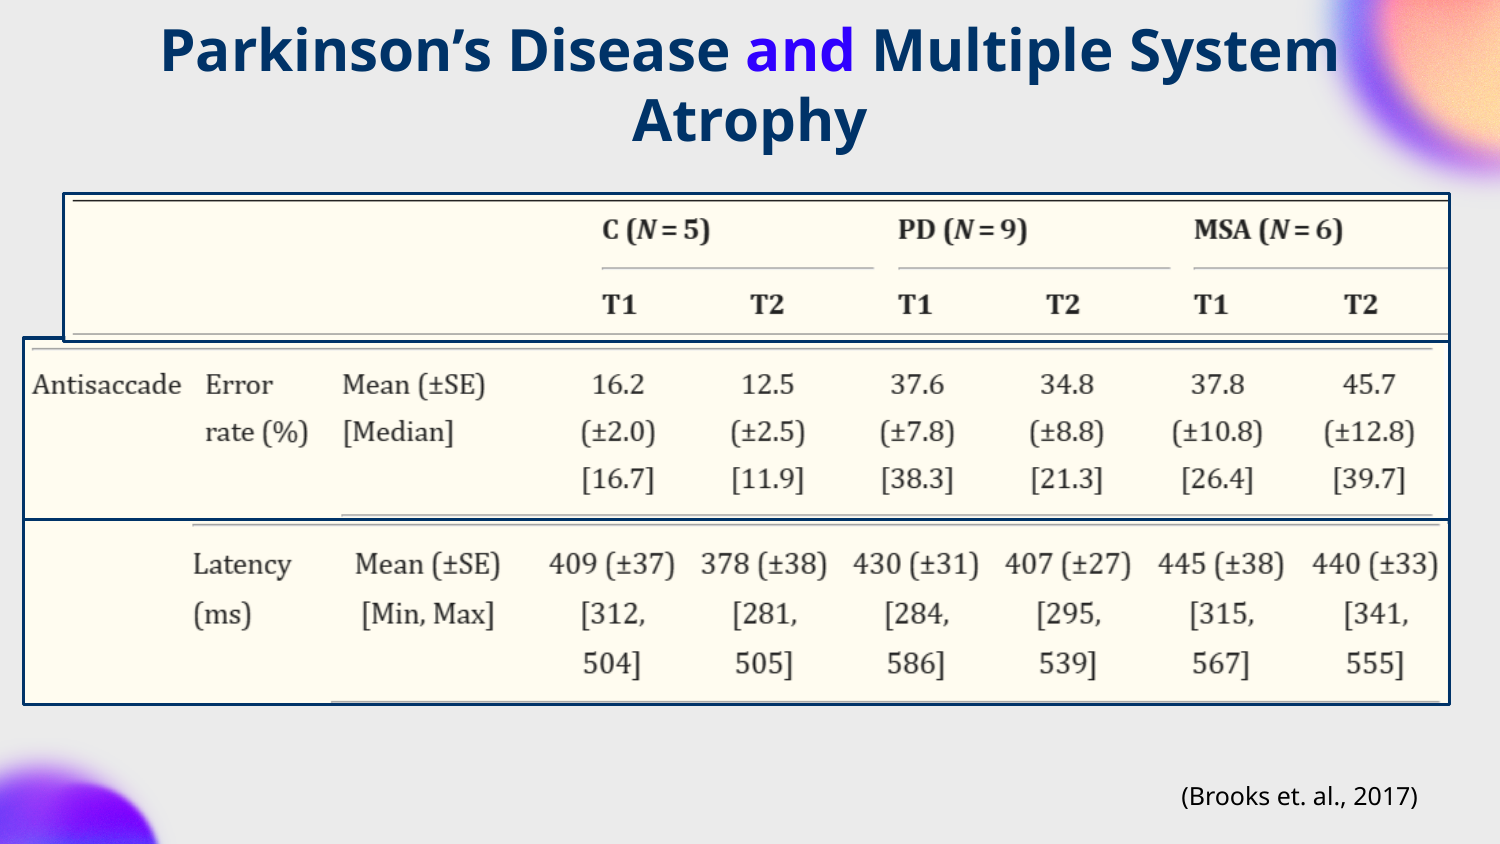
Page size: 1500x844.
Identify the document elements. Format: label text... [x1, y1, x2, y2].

picture [1295, 0, 1500, 218]
picture [24, 194, 1449, 704]
text_box (Brooks et. al., 2017) [1166, 765, 1475, 826]
title Parkinson’s Disease and Multiple System Atrophy [116, 16, 1383, 150]
picture [0, 738, 217, 844]
